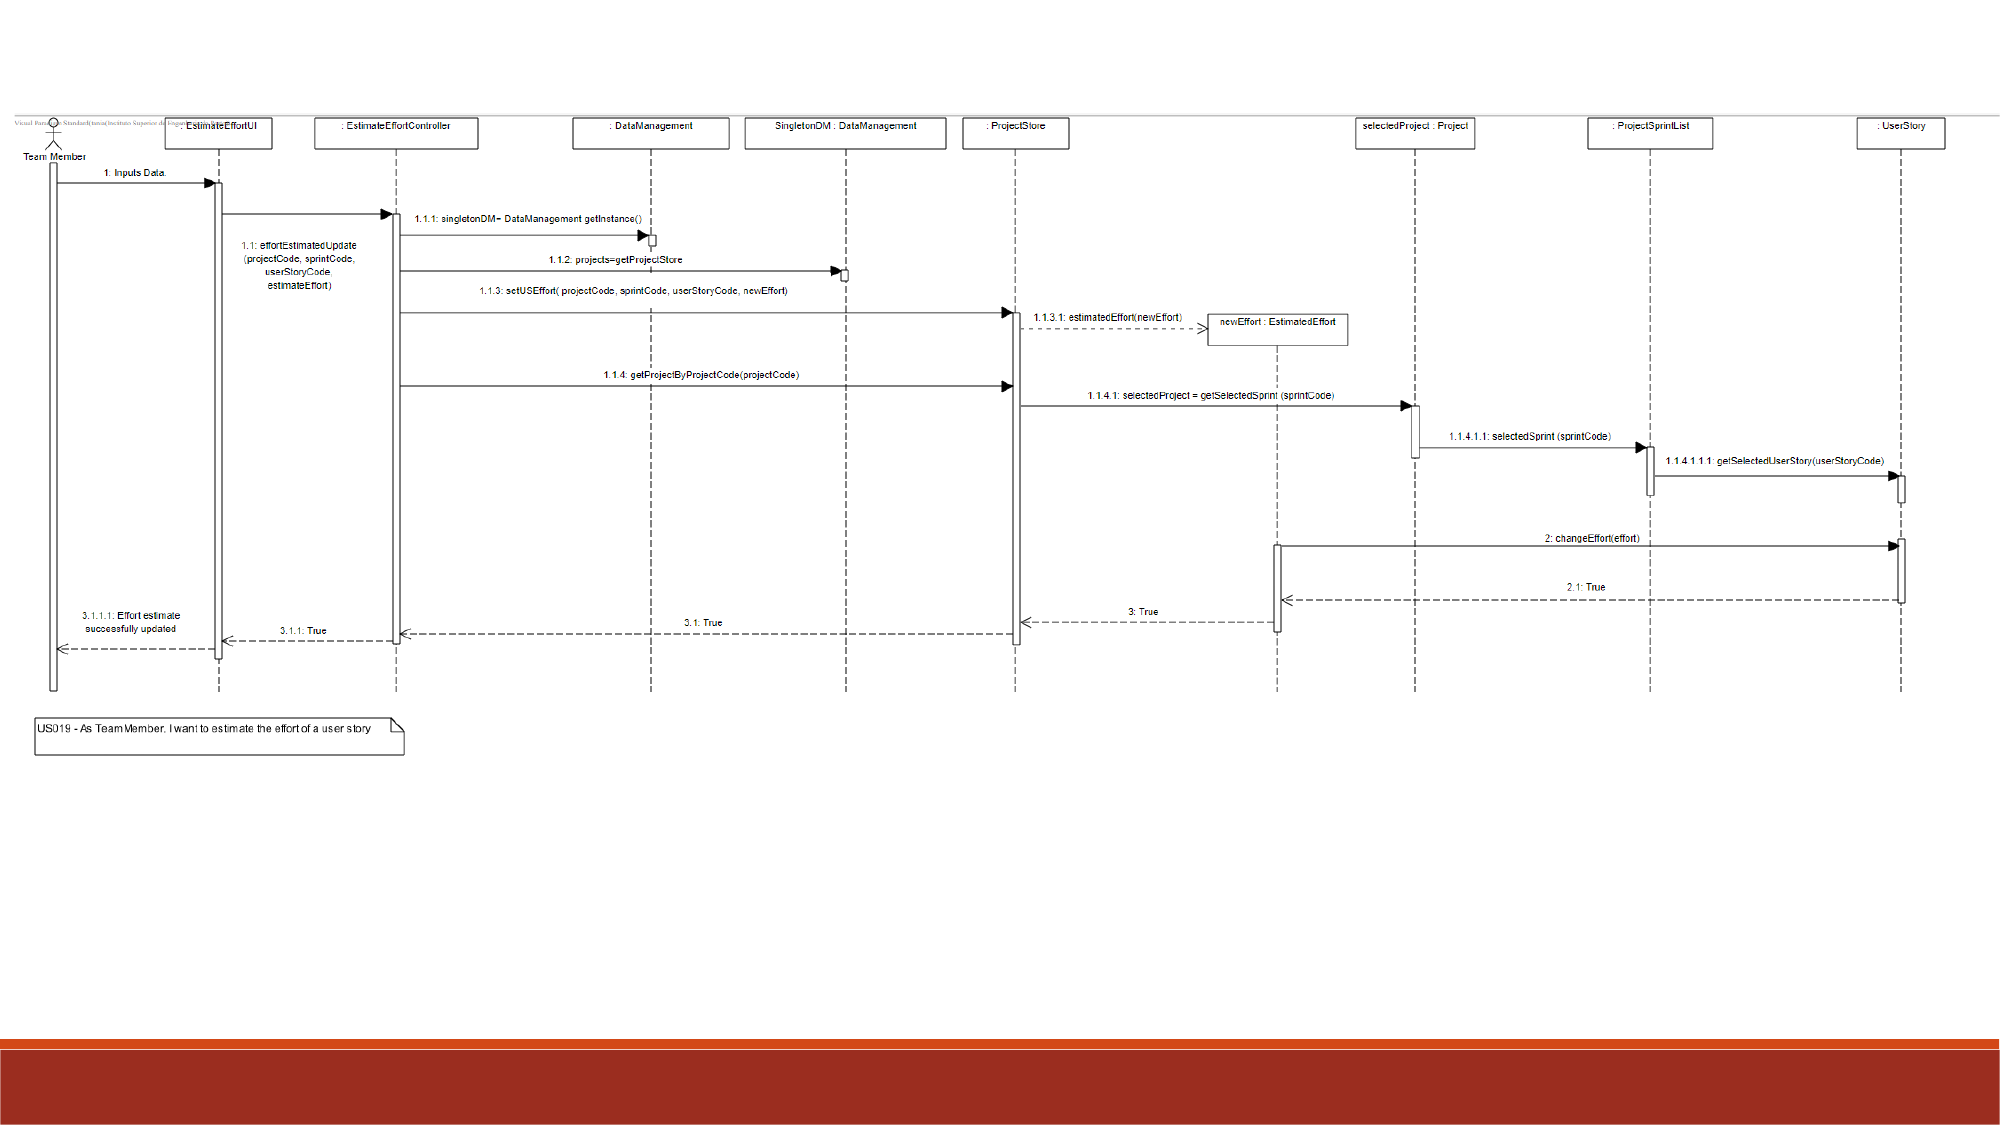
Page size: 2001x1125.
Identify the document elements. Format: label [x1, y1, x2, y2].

picture [14, 112, 2000, 801]
